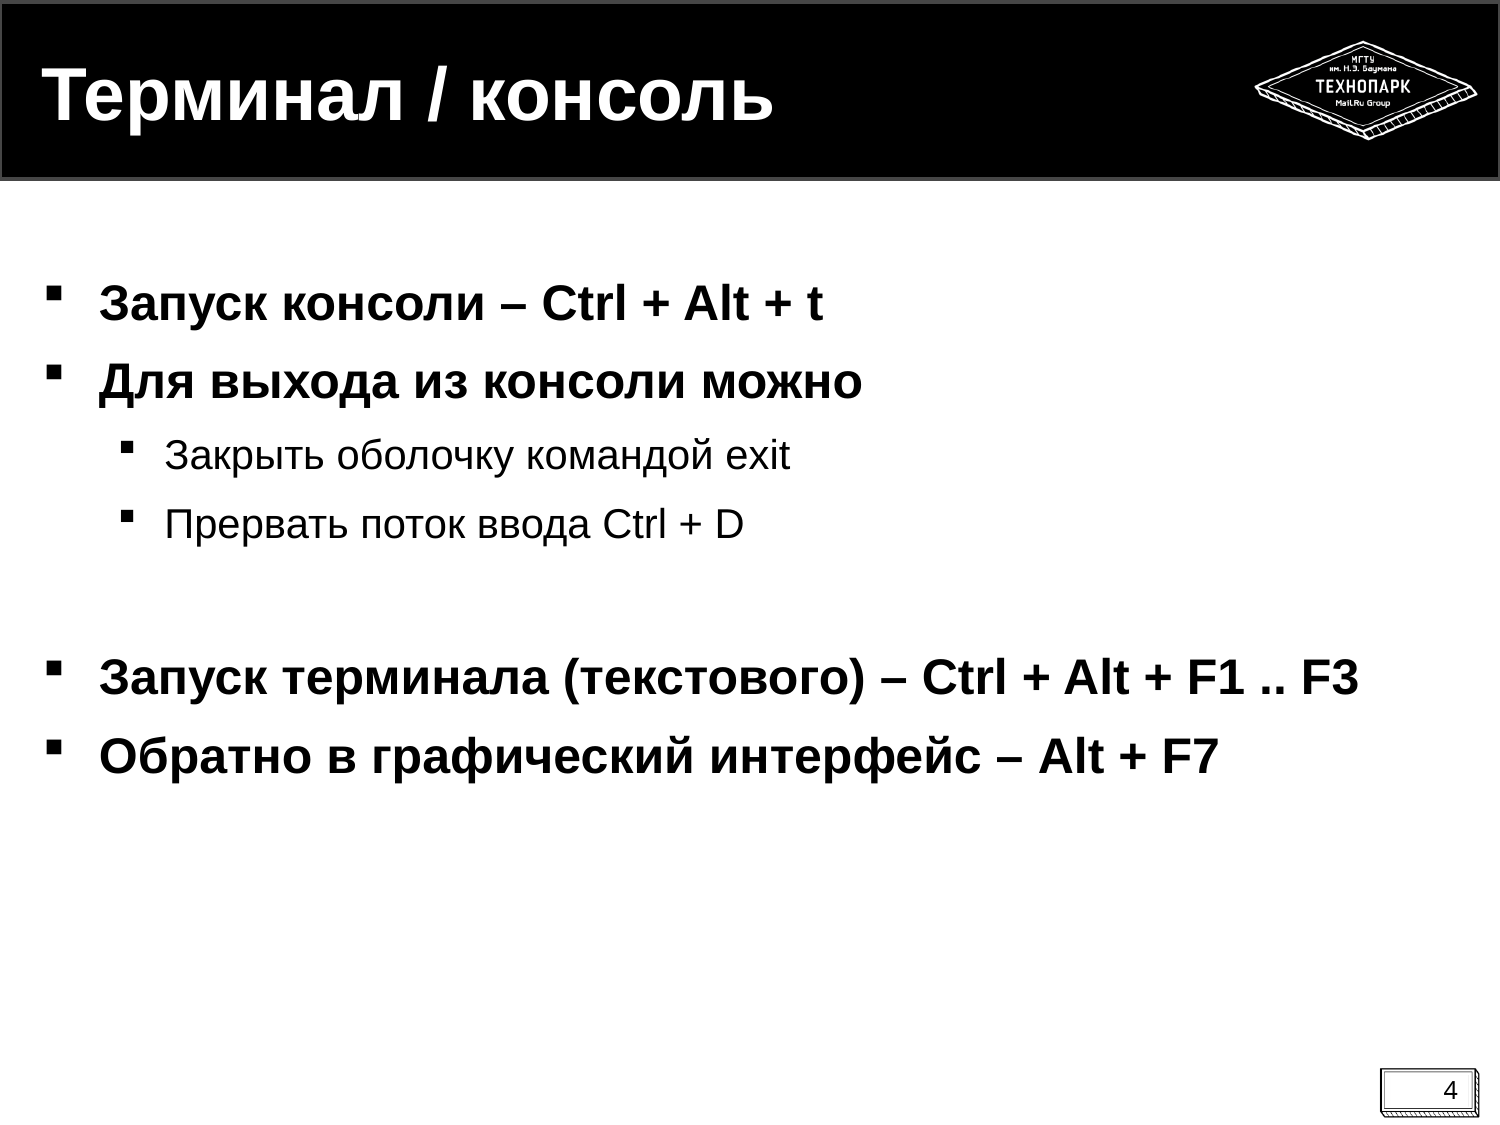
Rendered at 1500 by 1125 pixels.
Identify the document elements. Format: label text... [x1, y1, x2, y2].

picture [1250, 19, 1492, 162]
picture [1366, 1060, 1495, 1125]
title Терминал / консоль [26, 15, 1250, 166]
slide_number 4 [1130, 1069, 1473, 1114]
list Запуск консоли – Ctrl + Alt + t Для выхода из консоли можно Закрыть оболочку командой exit Прервать поток ввода Ctrl + D Запуск терминала (текстового) – Ctrl + Alt + F1 .. F3 Обратно в графический интерфейс – Alt + F7 [27, 262, 1475, 1050]
